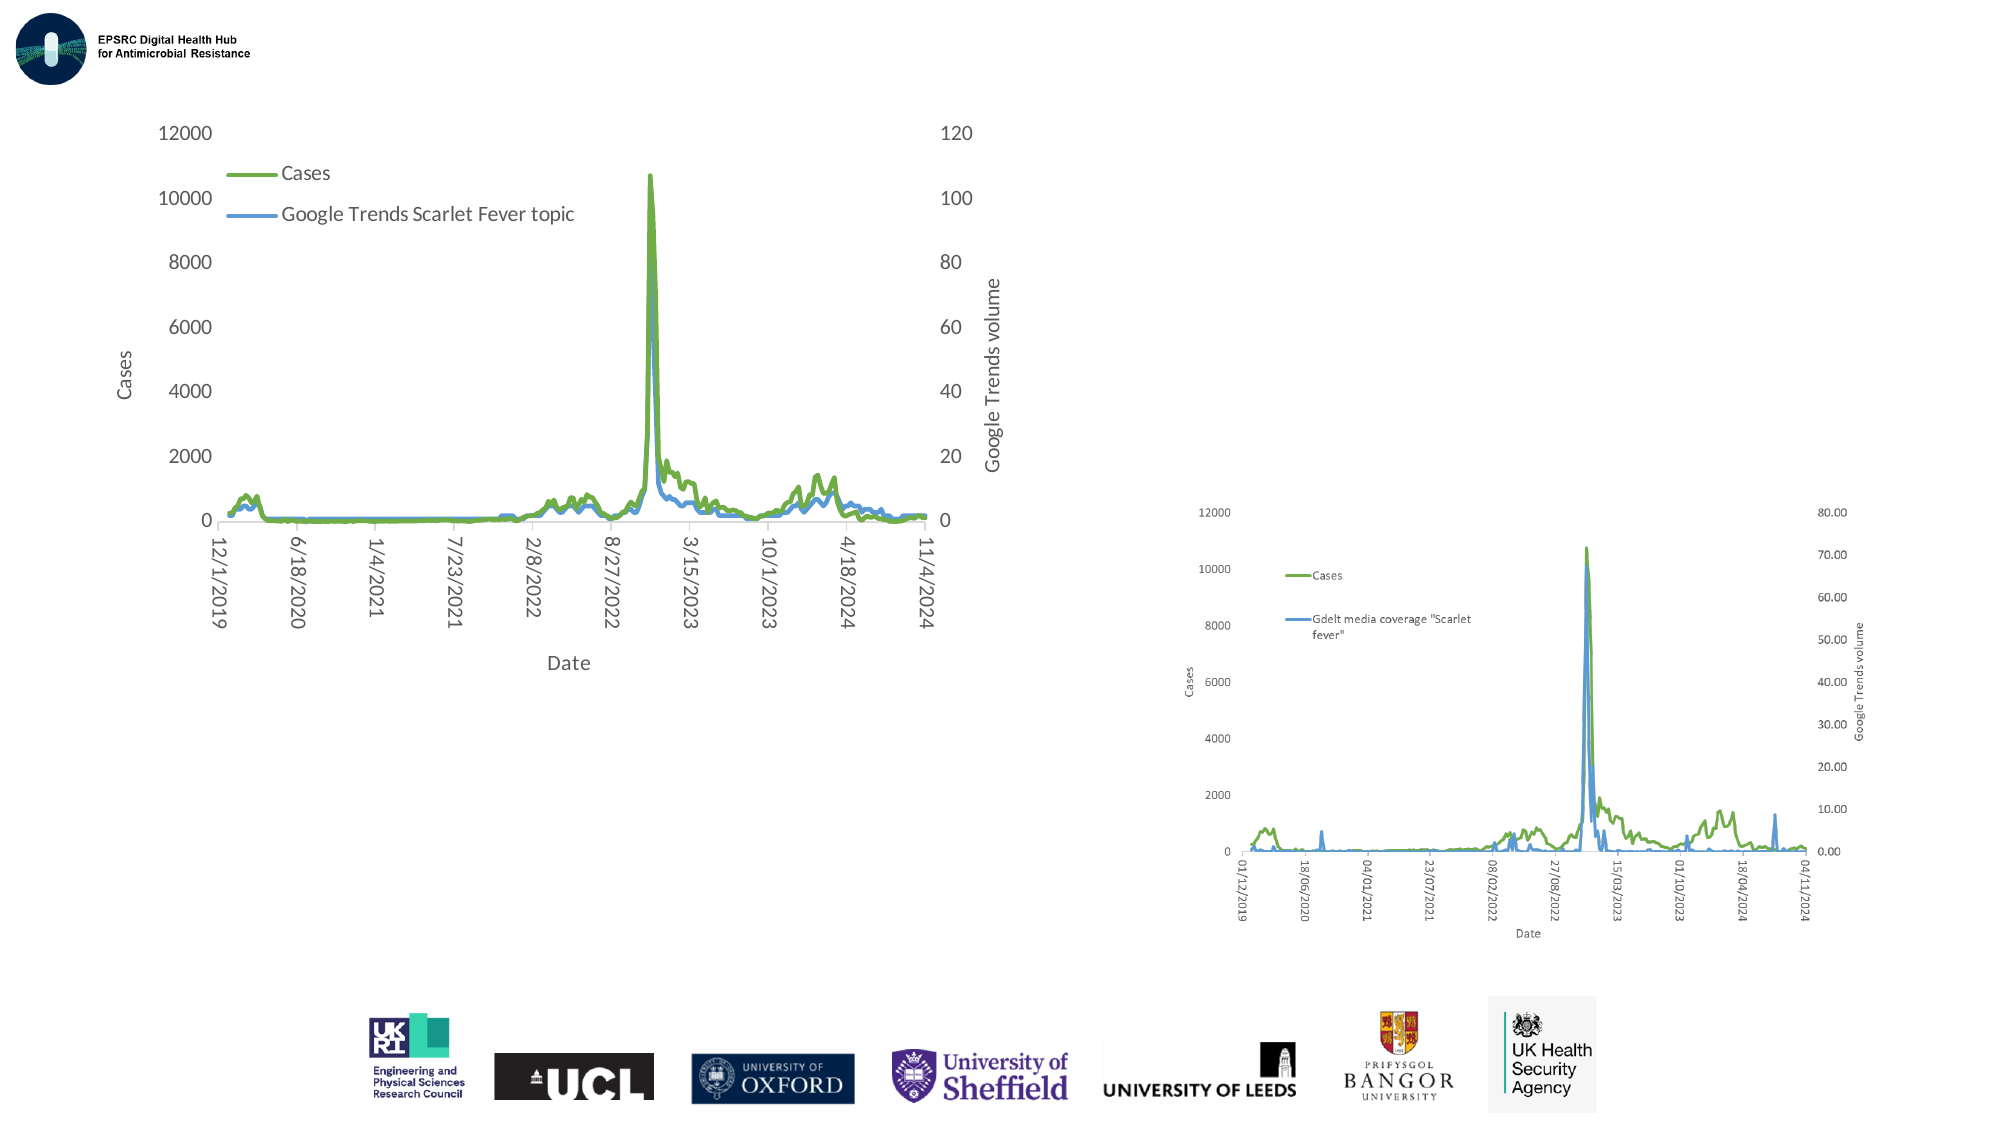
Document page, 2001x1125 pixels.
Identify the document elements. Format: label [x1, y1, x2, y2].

chart [107, 117, 1013, 692]
picture [15, 13, 352, 85]
picture [369, 981, 1597, 1125]
picture [1178, 498, 1872, 959]
